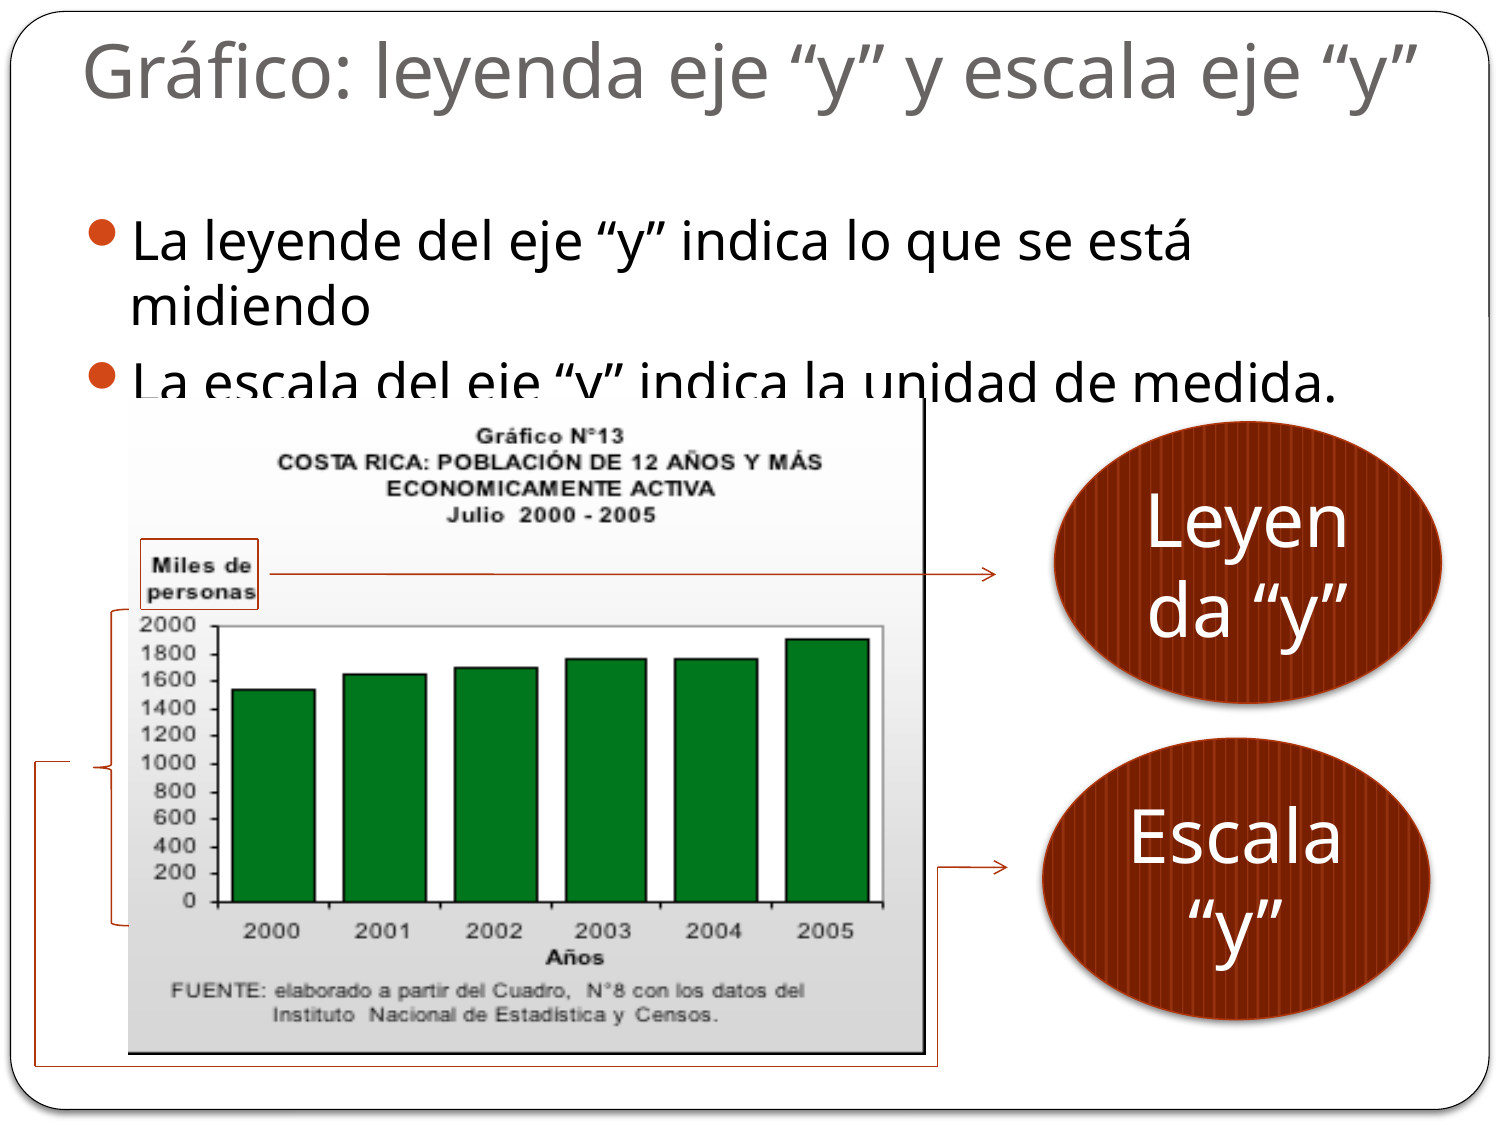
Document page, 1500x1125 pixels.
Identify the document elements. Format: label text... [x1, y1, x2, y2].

picture [128, 398, 926, 1055]
list La leyende del eje “y” indica lo que se está midiendo La escala del eje “y” indica la unidad de medida. [70, 199, 1418, 1067]
text_box Leyenda “y” [1053, 421, 1443, 704]
text_box [92, 608, 122, 913]
title Gráfico: leyenda eje “y” y escala eje “y” [46, 0, 1454, 129]
text_box Escala “y” [1042, 737, 1431, 1021]
